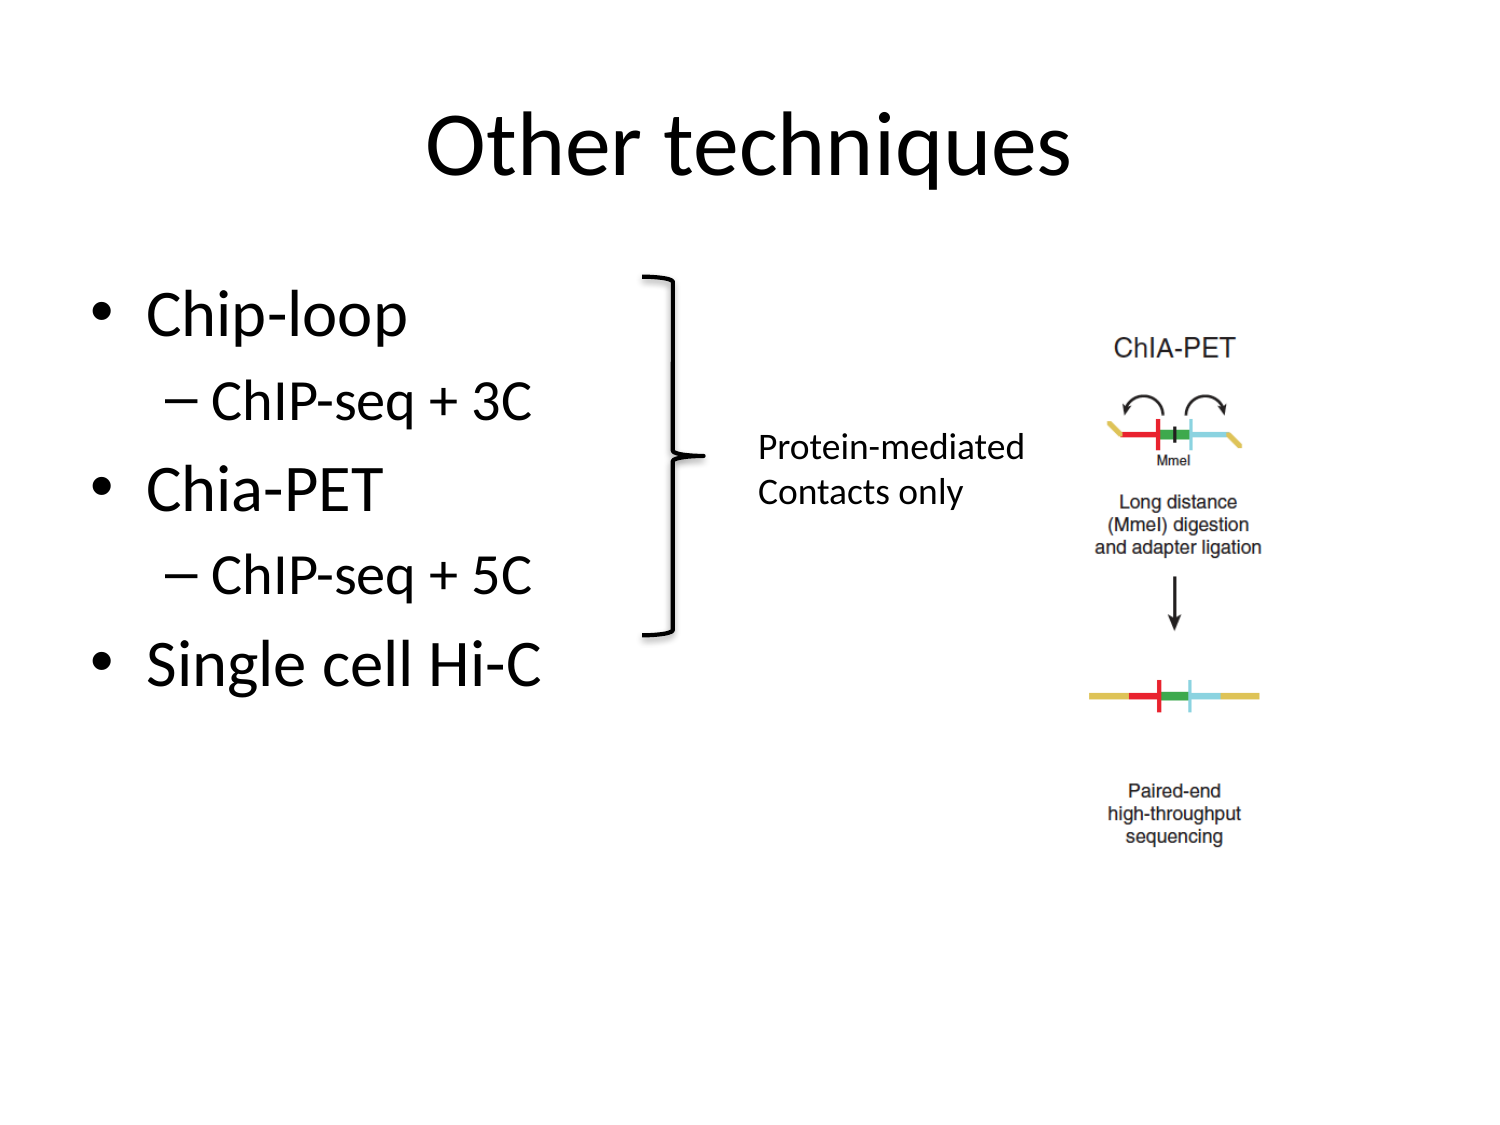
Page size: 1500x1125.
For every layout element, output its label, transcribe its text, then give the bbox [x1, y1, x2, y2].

list Chip-loop ChIP-seq + 3C Chia-PET ChIP-seq + 5C Single cell Hi-C [75, 262, 1425, 1005]
text_box Protein-mediated Contacts only [743, 414, 1041, 520]
picture [1084, 328, 1294, 873]
title Other techniques [75, 45, 1425, 233]
text_box [642, 274, 706, 638]
